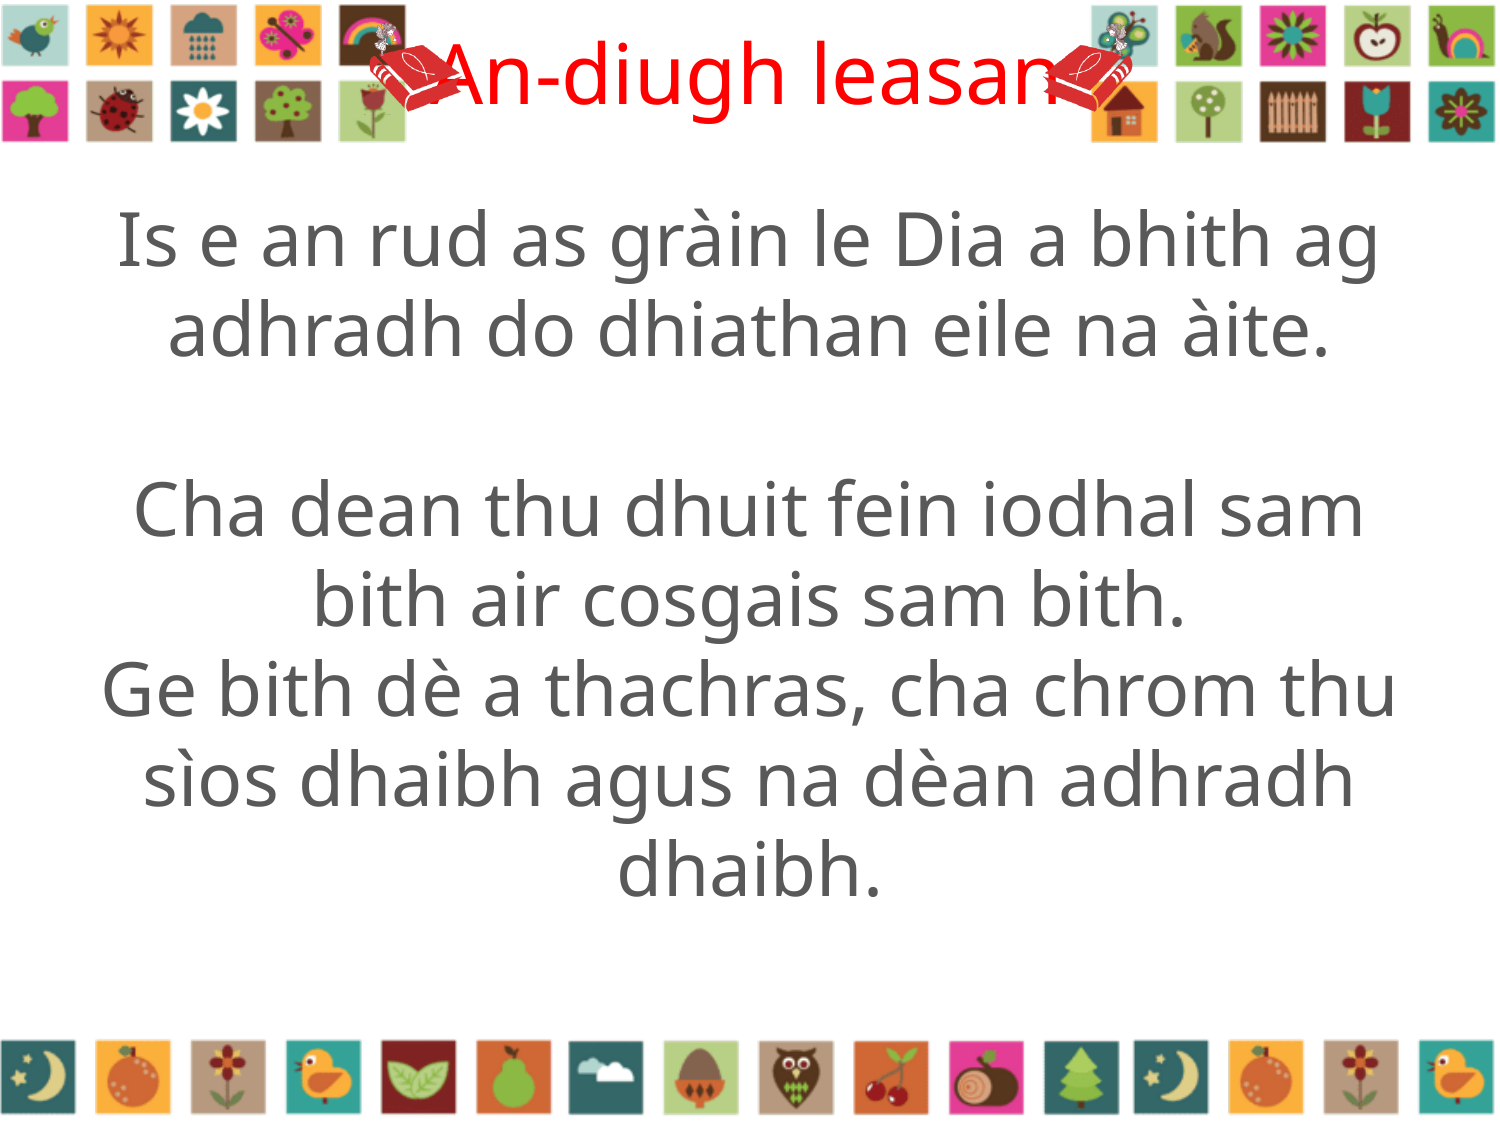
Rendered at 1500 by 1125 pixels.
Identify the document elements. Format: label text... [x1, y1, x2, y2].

picture [0, 3, 494, 150]
picture [1011, 3, 1500, 150]
text_box Is e an rud as gràin le Dia a bhith ag adhradh do dhiathan eile na àite. Cha dean thu dhuit fein iodhal sam bith air cosgais sam bith. Ge bith dè a thachras, cha chrom thu sìos dhaibh agus na dèan adhradh dhaibh. [76, 184, 1424, 1010]
text_box An-diugh leasan [425, 13, 1078, 129]
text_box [0, 1028, 1500, 1118]
